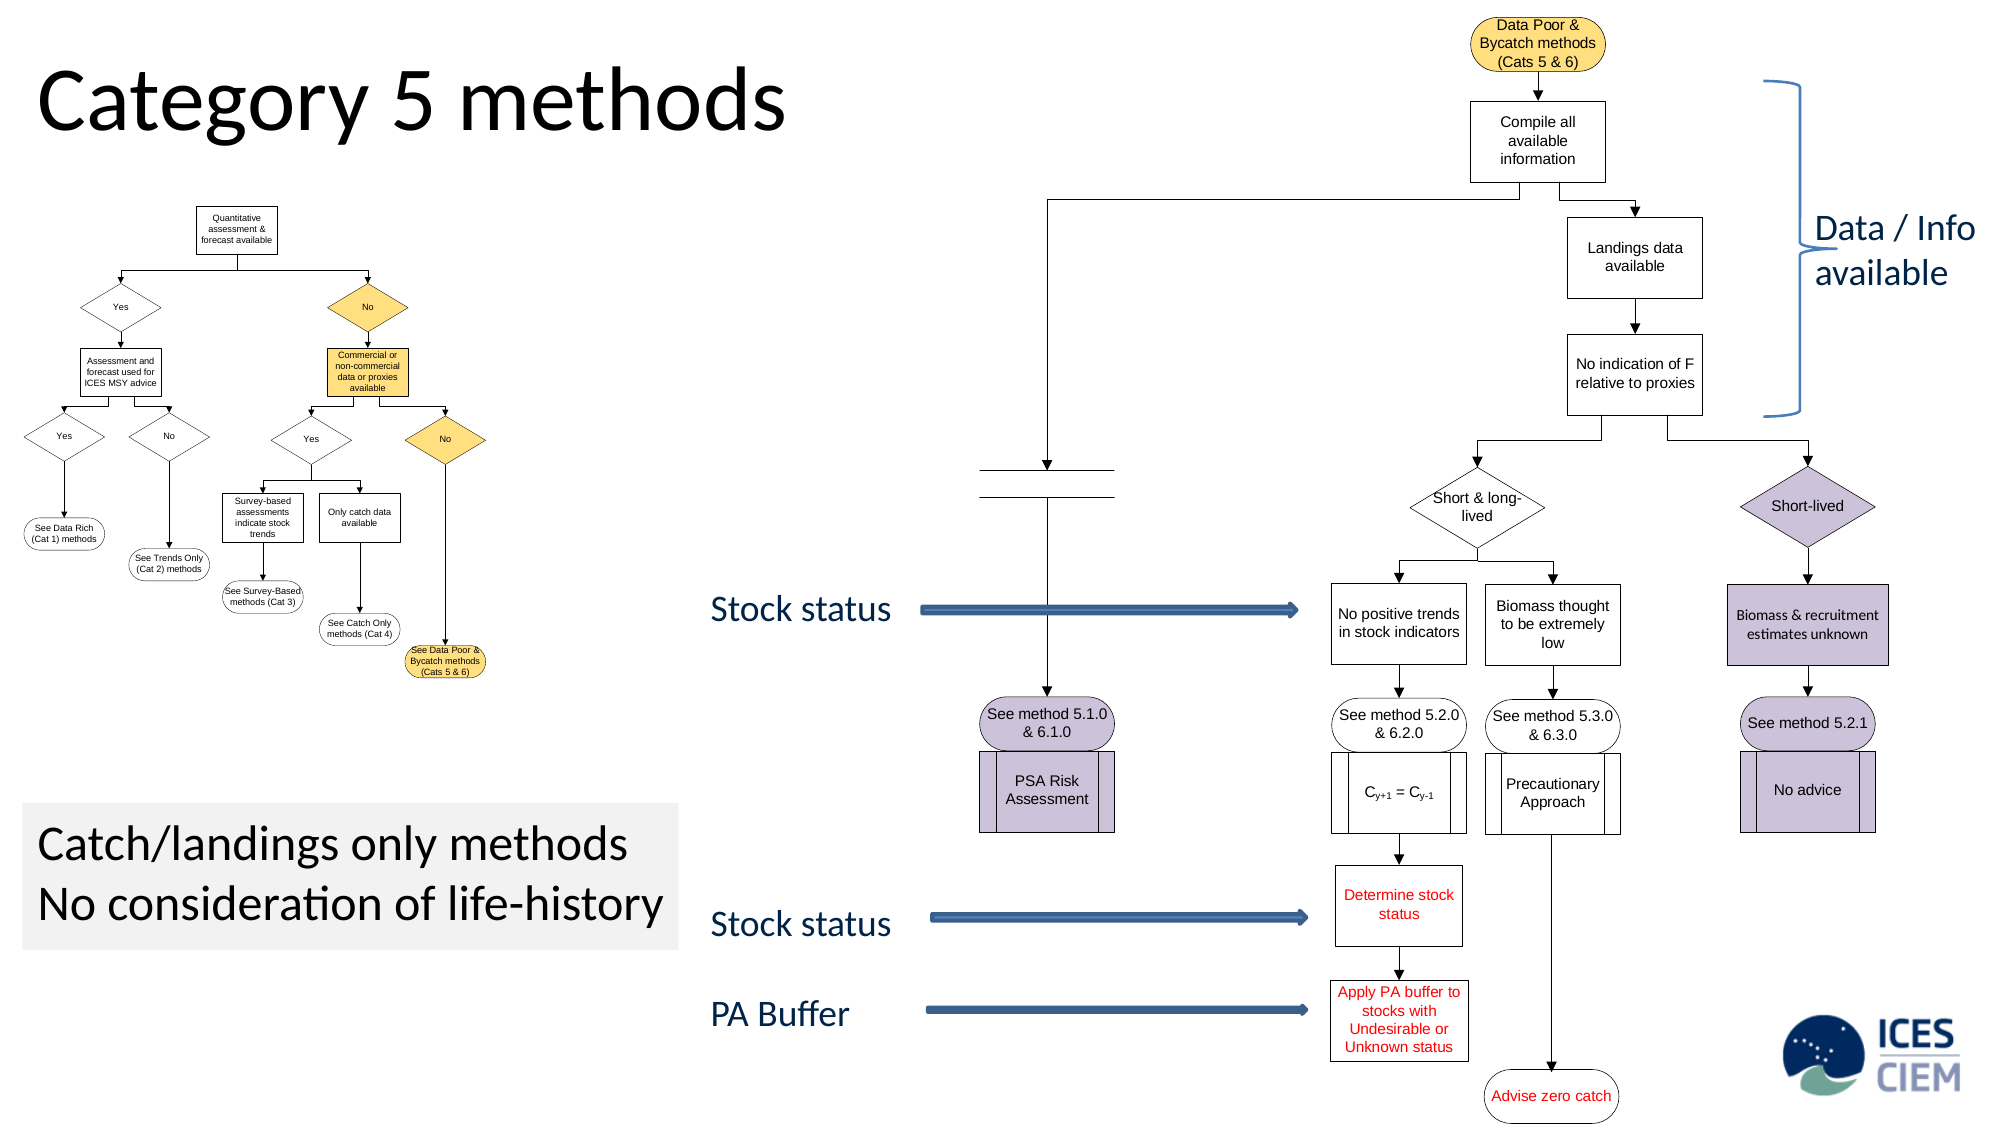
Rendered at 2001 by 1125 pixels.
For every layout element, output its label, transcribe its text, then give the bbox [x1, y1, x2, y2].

picture [22, 204, 489, 684]
title Category 5 methods [22, 0, 1823, 188]
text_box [695, 80, 2000, 1047]
picture [976, 1047, 1974, 1125]
picture [976, 10, 1892, 80]
text_box Catch/landings only methods No consideration of life-history [22, 802, 679, 950]
